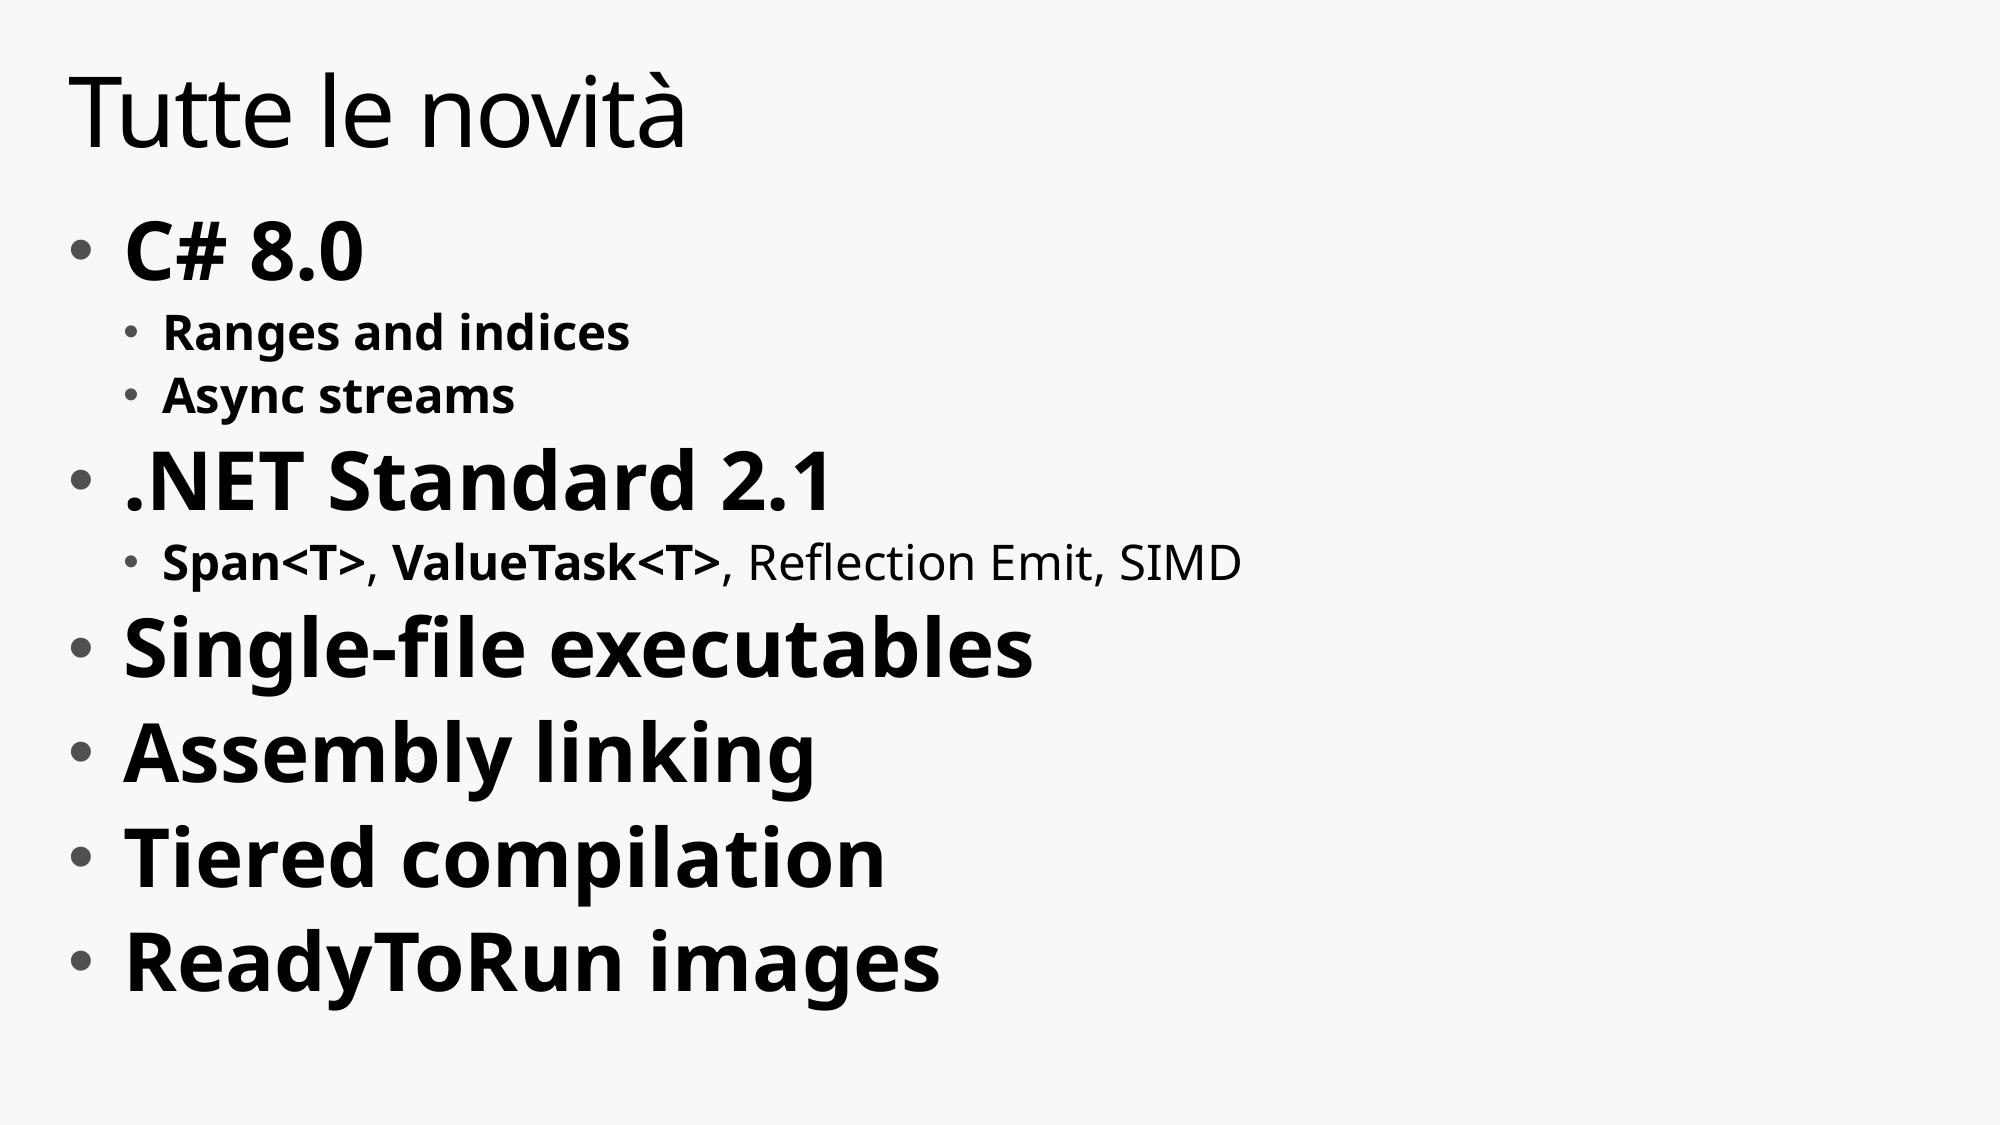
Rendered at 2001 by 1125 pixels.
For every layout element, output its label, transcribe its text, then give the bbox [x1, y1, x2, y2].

title Tutte le novità [44, 47, 1957, 196]
list C# 8.0 Ranges and indices Async streams .NET Standard 2.1 Span<T>, ValueTask<T>, Reflection Emit, SIMD Single-file executables Assembly linking Tiered compilation ReadyToRun images [44, 196, 1956, 1055]
